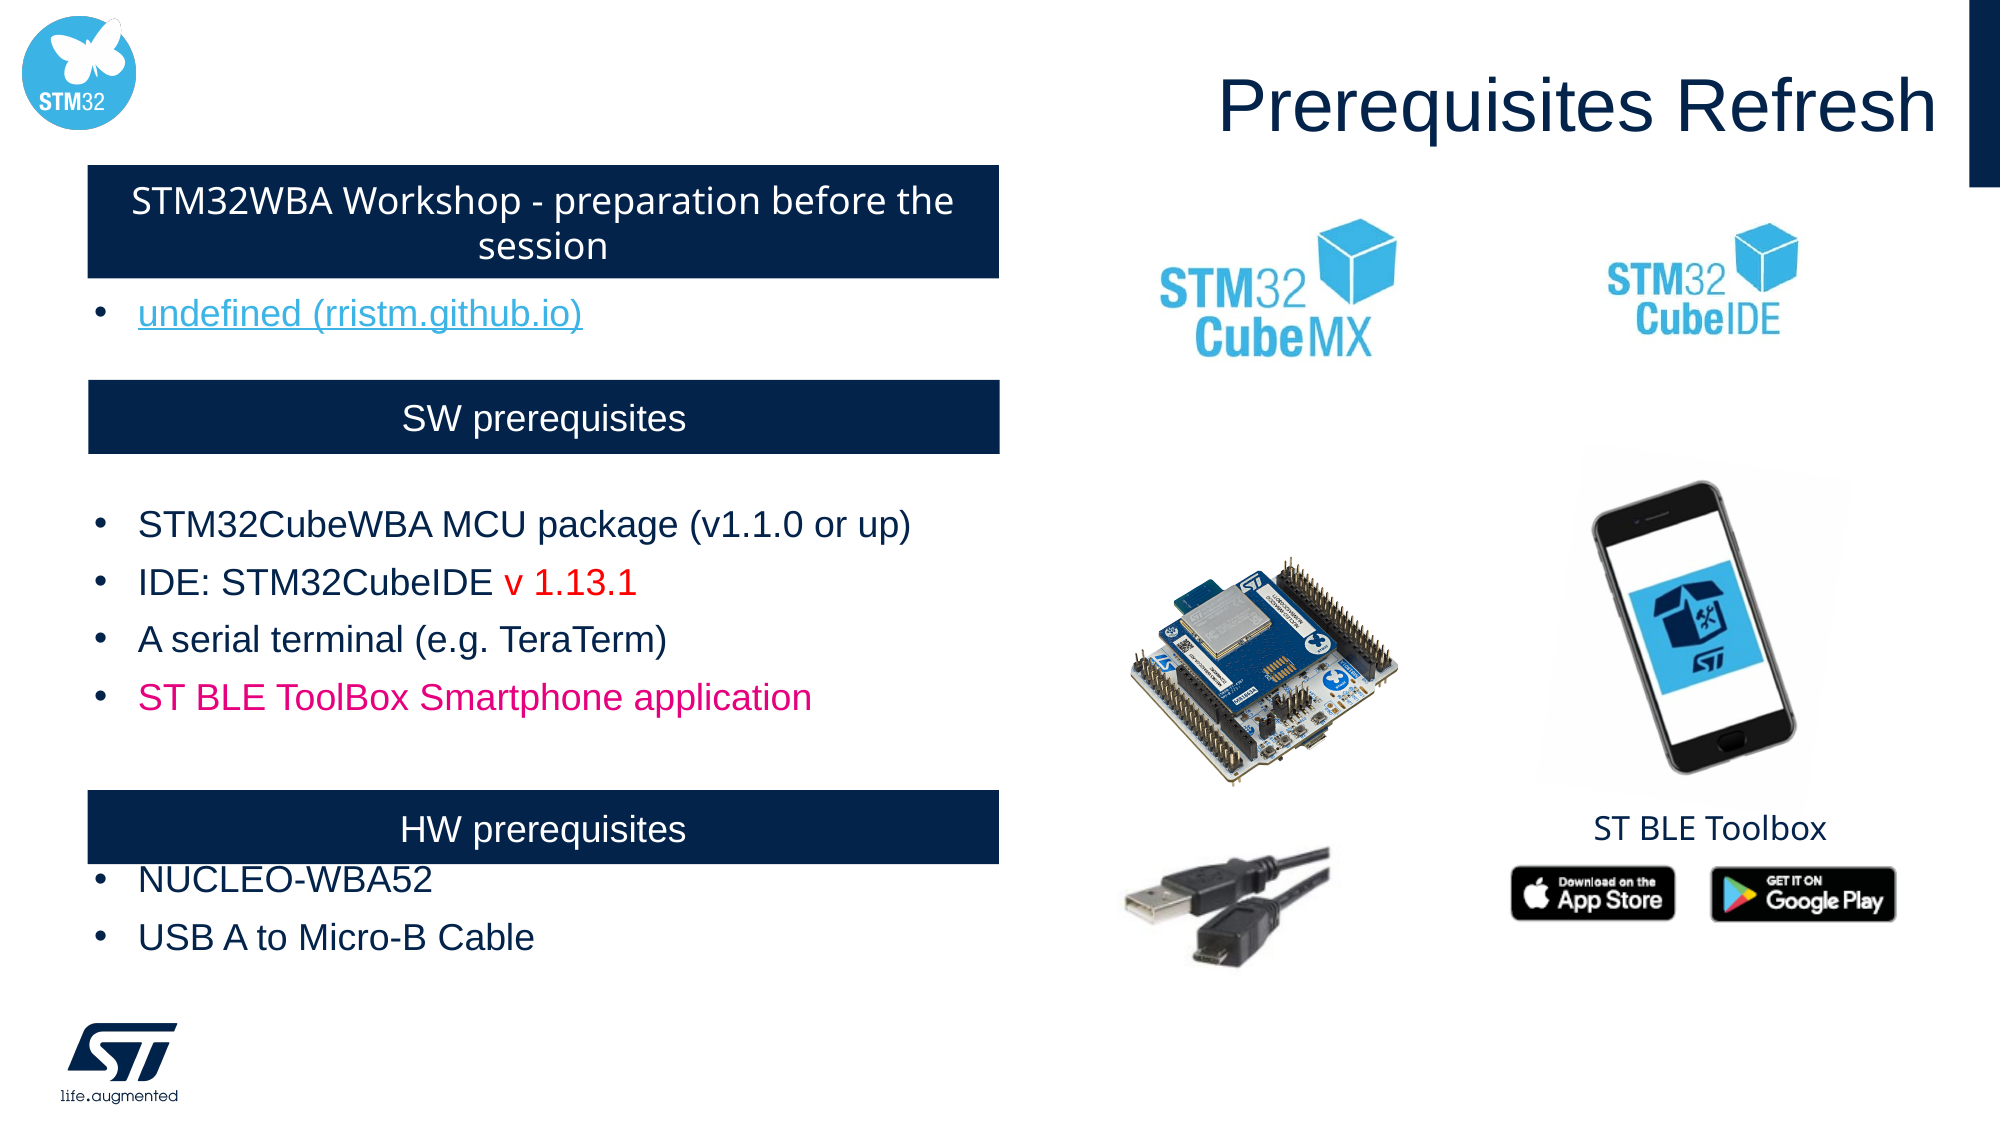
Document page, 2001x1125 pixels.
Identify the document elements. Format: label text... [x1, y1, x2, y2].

picture [1094, 541, 1428, 809]
text_box STM32WBA Workshop - preparation before the session [87, 164, 1000, 279]
title Prerequisites Refresh [49, 0, 1954, 215]
list undefined (rristm.github.io) STM32CubeWBA MCU package (v1.1.0 or up) IDE: STM32CubeIDE v 1.13.1 A serial terminal (e.g. TeraTerm) ST BLE ToolBox Smartphone application NUCLEO-WBA52 USB A to Micro-B Cable [34, 223, 1937, 980]
picture [22, 16, 136, 130]
picture [1128, 204, 1428, 371]
picture [1494, 854, 1912, 935]
text_box HW prerequisites [87, 789, 1000, 865]
picture [1089, 818, 1347, 988]
picture [1537, 443, 1851, 818]
text_box SW prerequisites [87, 379, 1001, 455]
picture [37, 999, 201, 1125]
picture [1554, 204, 1852, 353]
text_box ST BLE Toolbox [1467, 799, 1954, 854]
